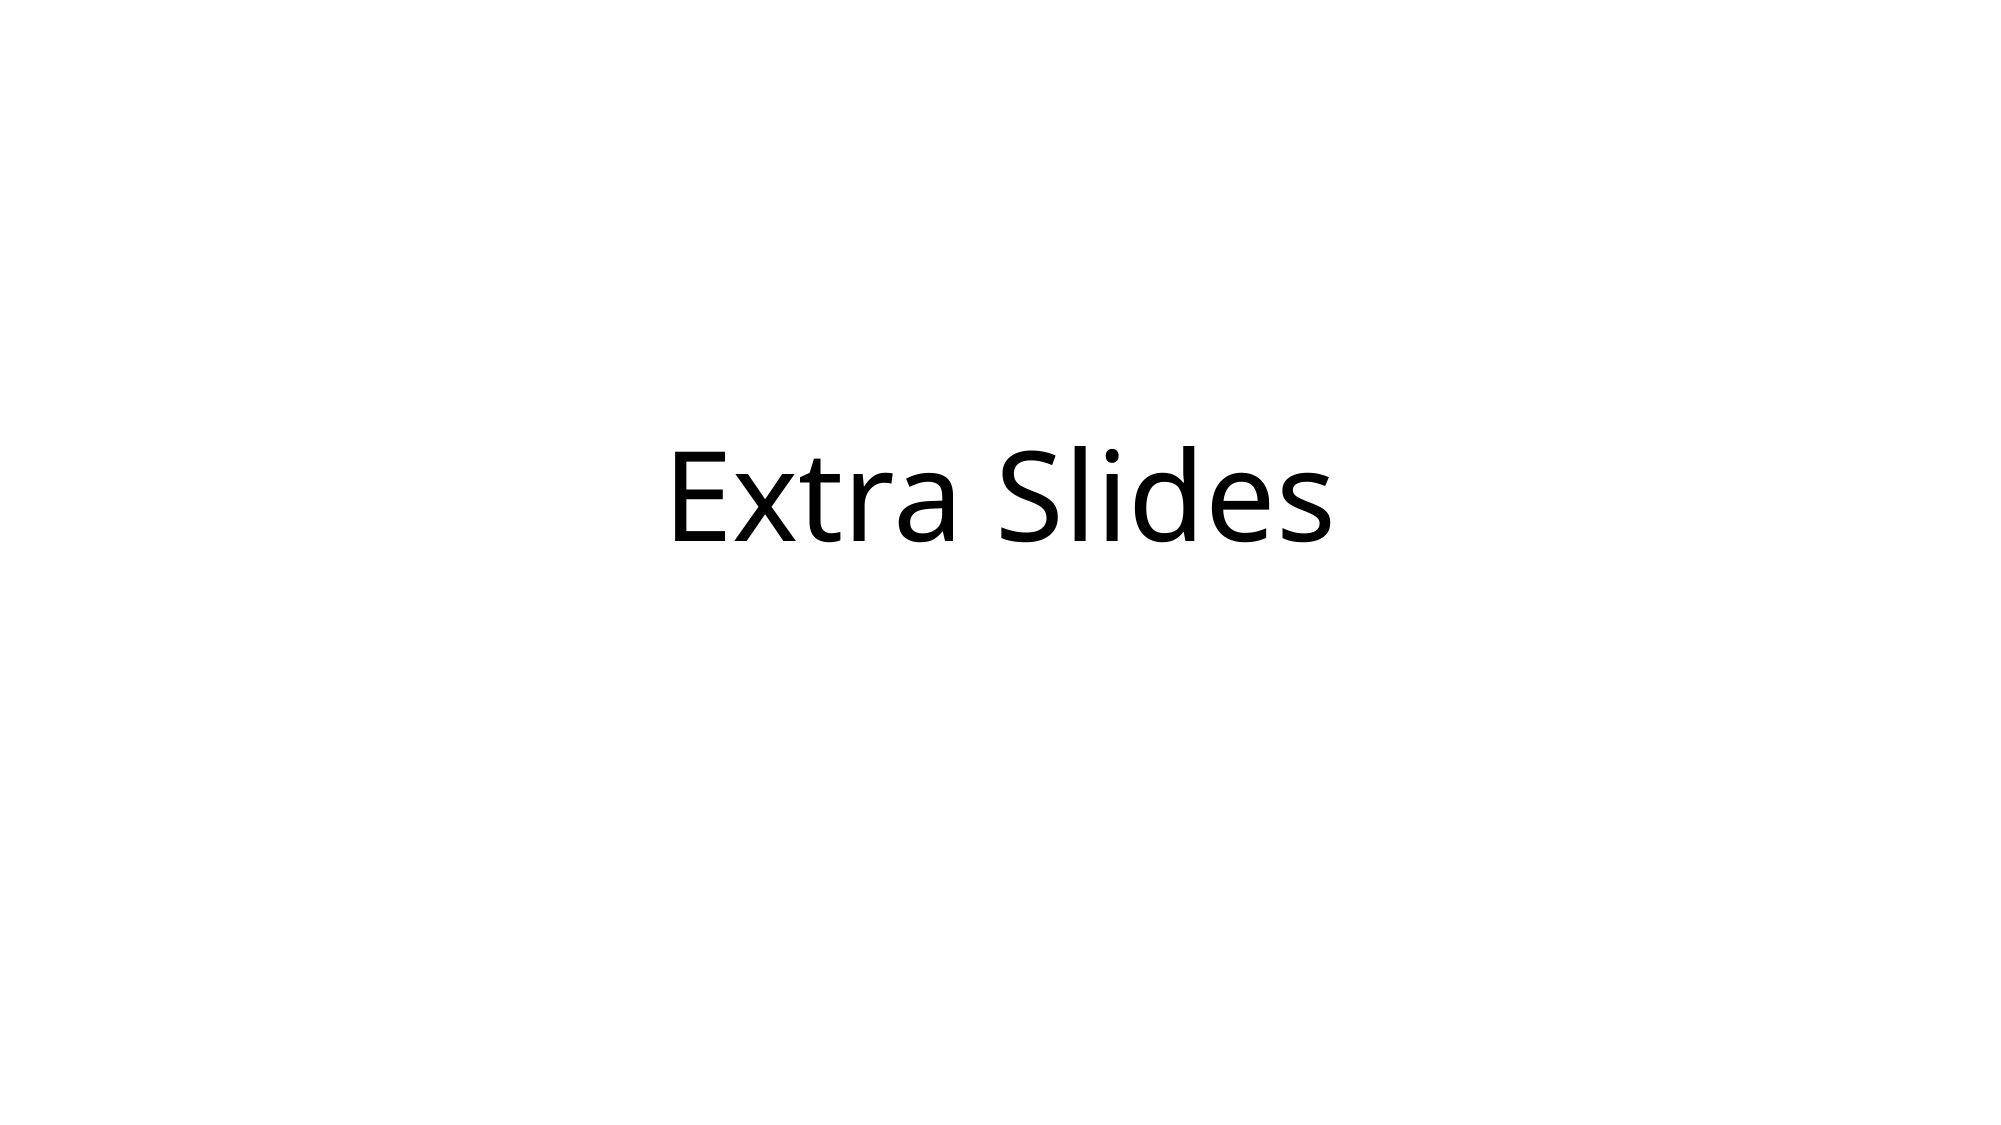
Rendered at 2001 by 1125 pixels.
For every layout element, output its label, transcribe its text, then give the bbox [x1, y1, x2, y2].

title Extra Slides [249, 184, 1750, 576]
